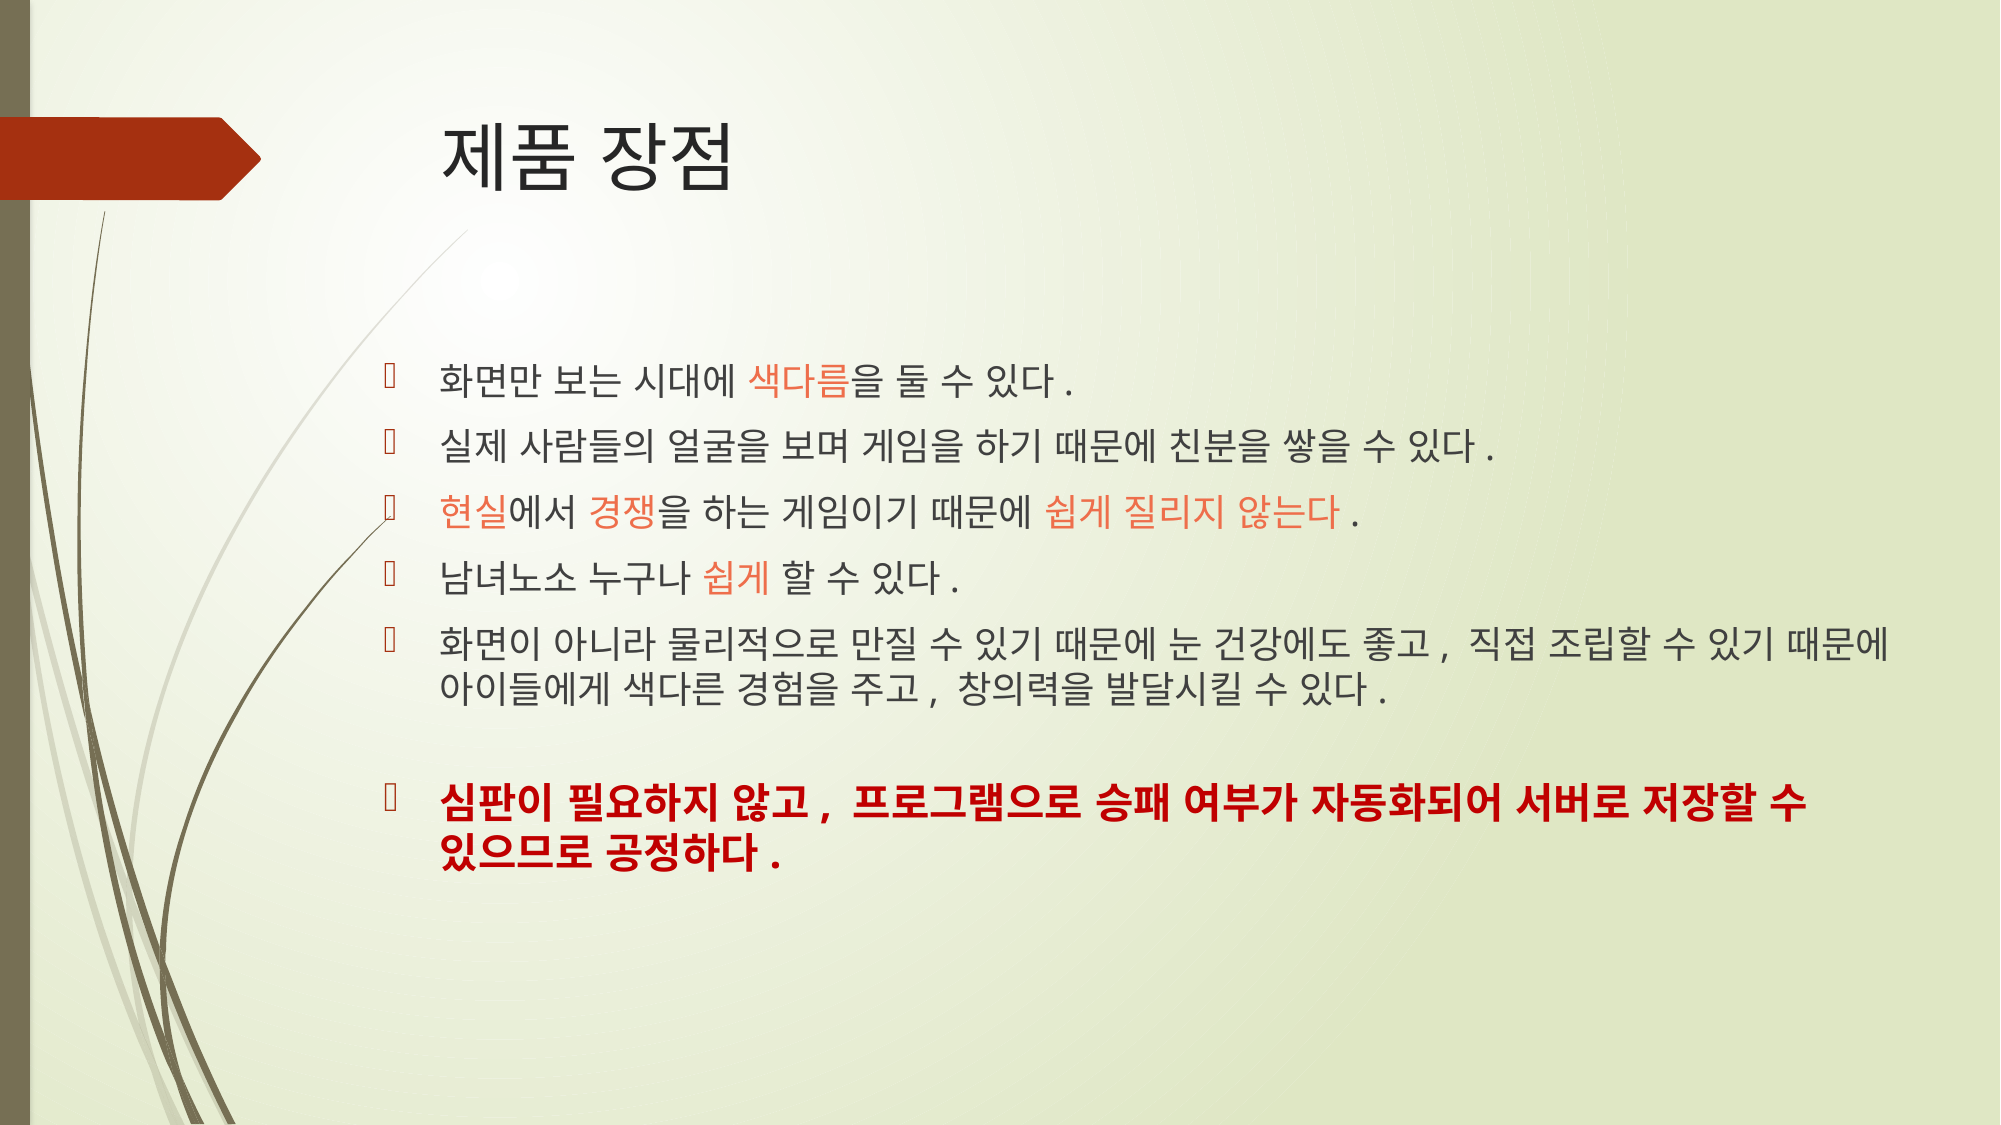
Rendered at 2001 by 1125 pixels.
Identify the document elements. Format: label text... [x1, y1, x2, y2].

title 제품 장점 [425, 102, 1888, 313]
list 화면만 보는 시대에 색다름을 둘 수 있다. 실제 사람들의 얼굴을 보며 게임을 하기 때문에 친분을 쌓을 수 있다. 현실에서 경쟁을 하는 게임이기 때문에 쉽게 질리지 않는다. 남녀노소 누구나 쉽게 할 수 있다. 화면이 아니라 물리적으로 만질 수 있기 때문에 눈 건강에도 좋고, 직접 조립할 수 있기 때문에 아이들에게 색다른 경험을 주고, 창의력을 발달시킬 수 있다. 심판이 필요하지 않고, 프로그램으로 승패 여부가 자동화되어 서버로 저장할 수 있으므로 공정하다. [368, 350, 1970, 970]
